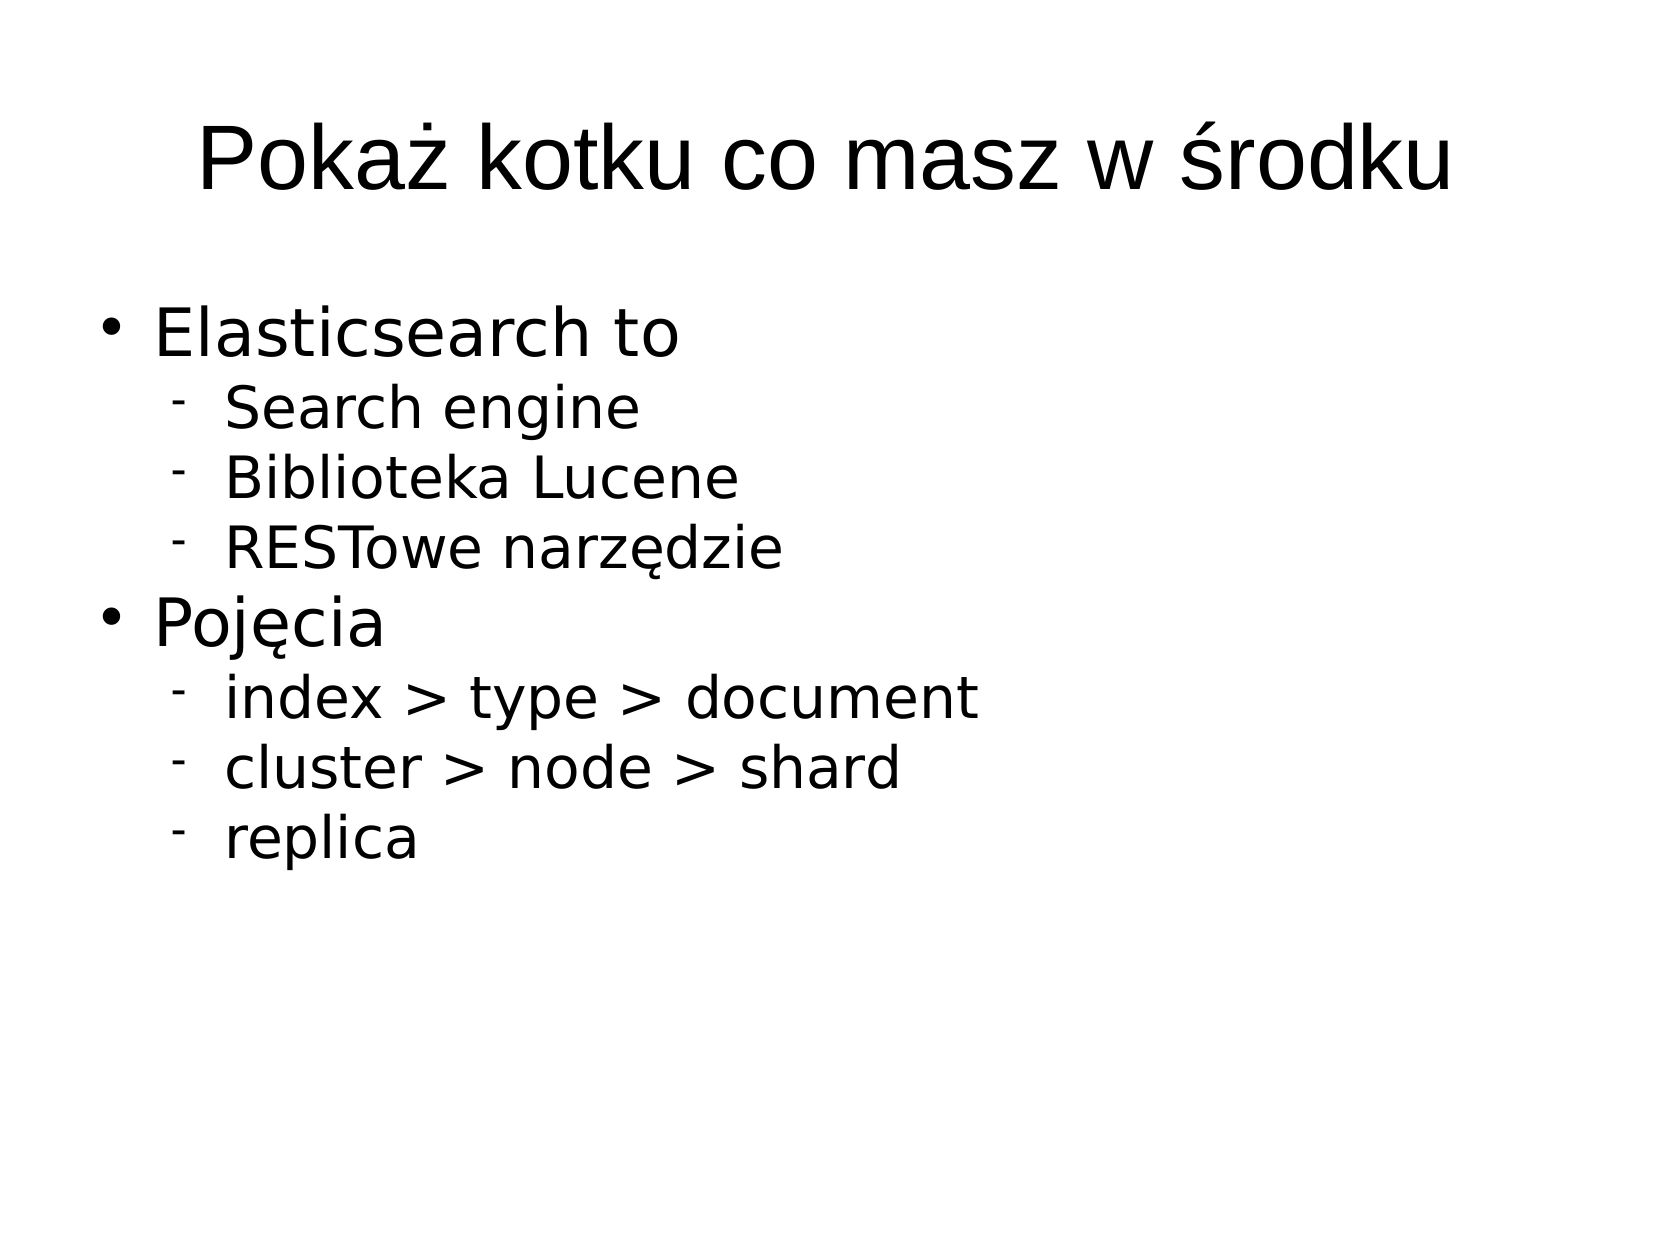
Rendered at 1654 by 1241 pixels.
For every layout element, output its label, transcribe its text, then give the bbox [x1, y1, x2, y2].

text_box Pokaż kotku co masz w środku [82, 49, 1571, 257]
text_box Elasticsearch to Search engine Biblioteka Lucene RESTowe narzędzie Pojęcia index > type > document cluster > node > shard replica [82, 290, 1571, 1010]
